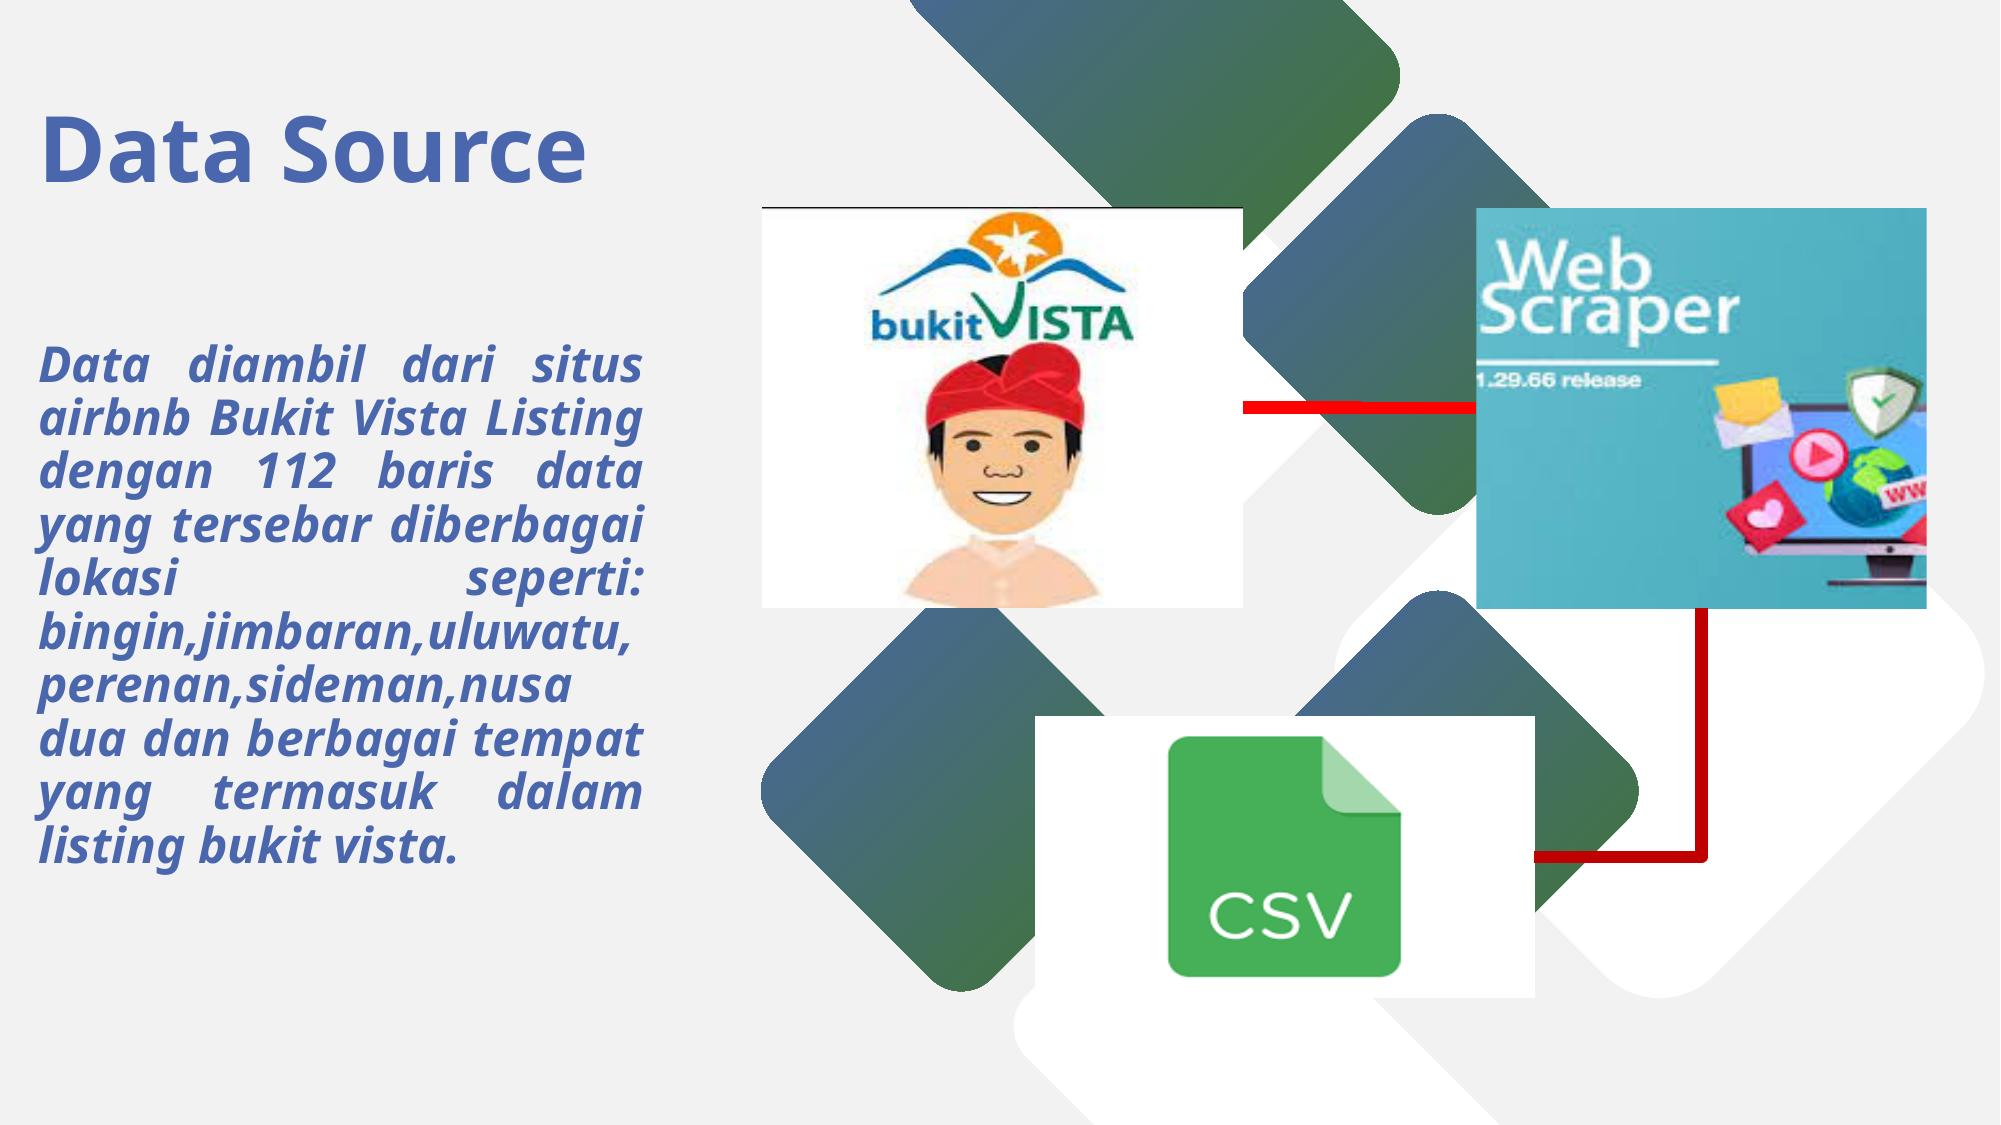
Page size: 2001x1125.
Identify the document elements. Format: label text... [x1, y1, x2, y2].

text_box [1493, 648, 1743, 817]
picture [761, 207, 1244, 609]
picture [1476, 207, 1927, 609]
title Data Source [23, 63, 930, 243]
picture [1034, 716, 1535, 998]
text_box Data diambil dari situs airbnb Bukit Vista Listing dengan 112 baris data yang tersebar diberbagai lokasi seperti: bingin,jimbaran,uluwatu,perenan,sideman,nusa dua dan berbagai tempat yang termasuk dalam listing bukit vista. [23, 324, 660, 890]
